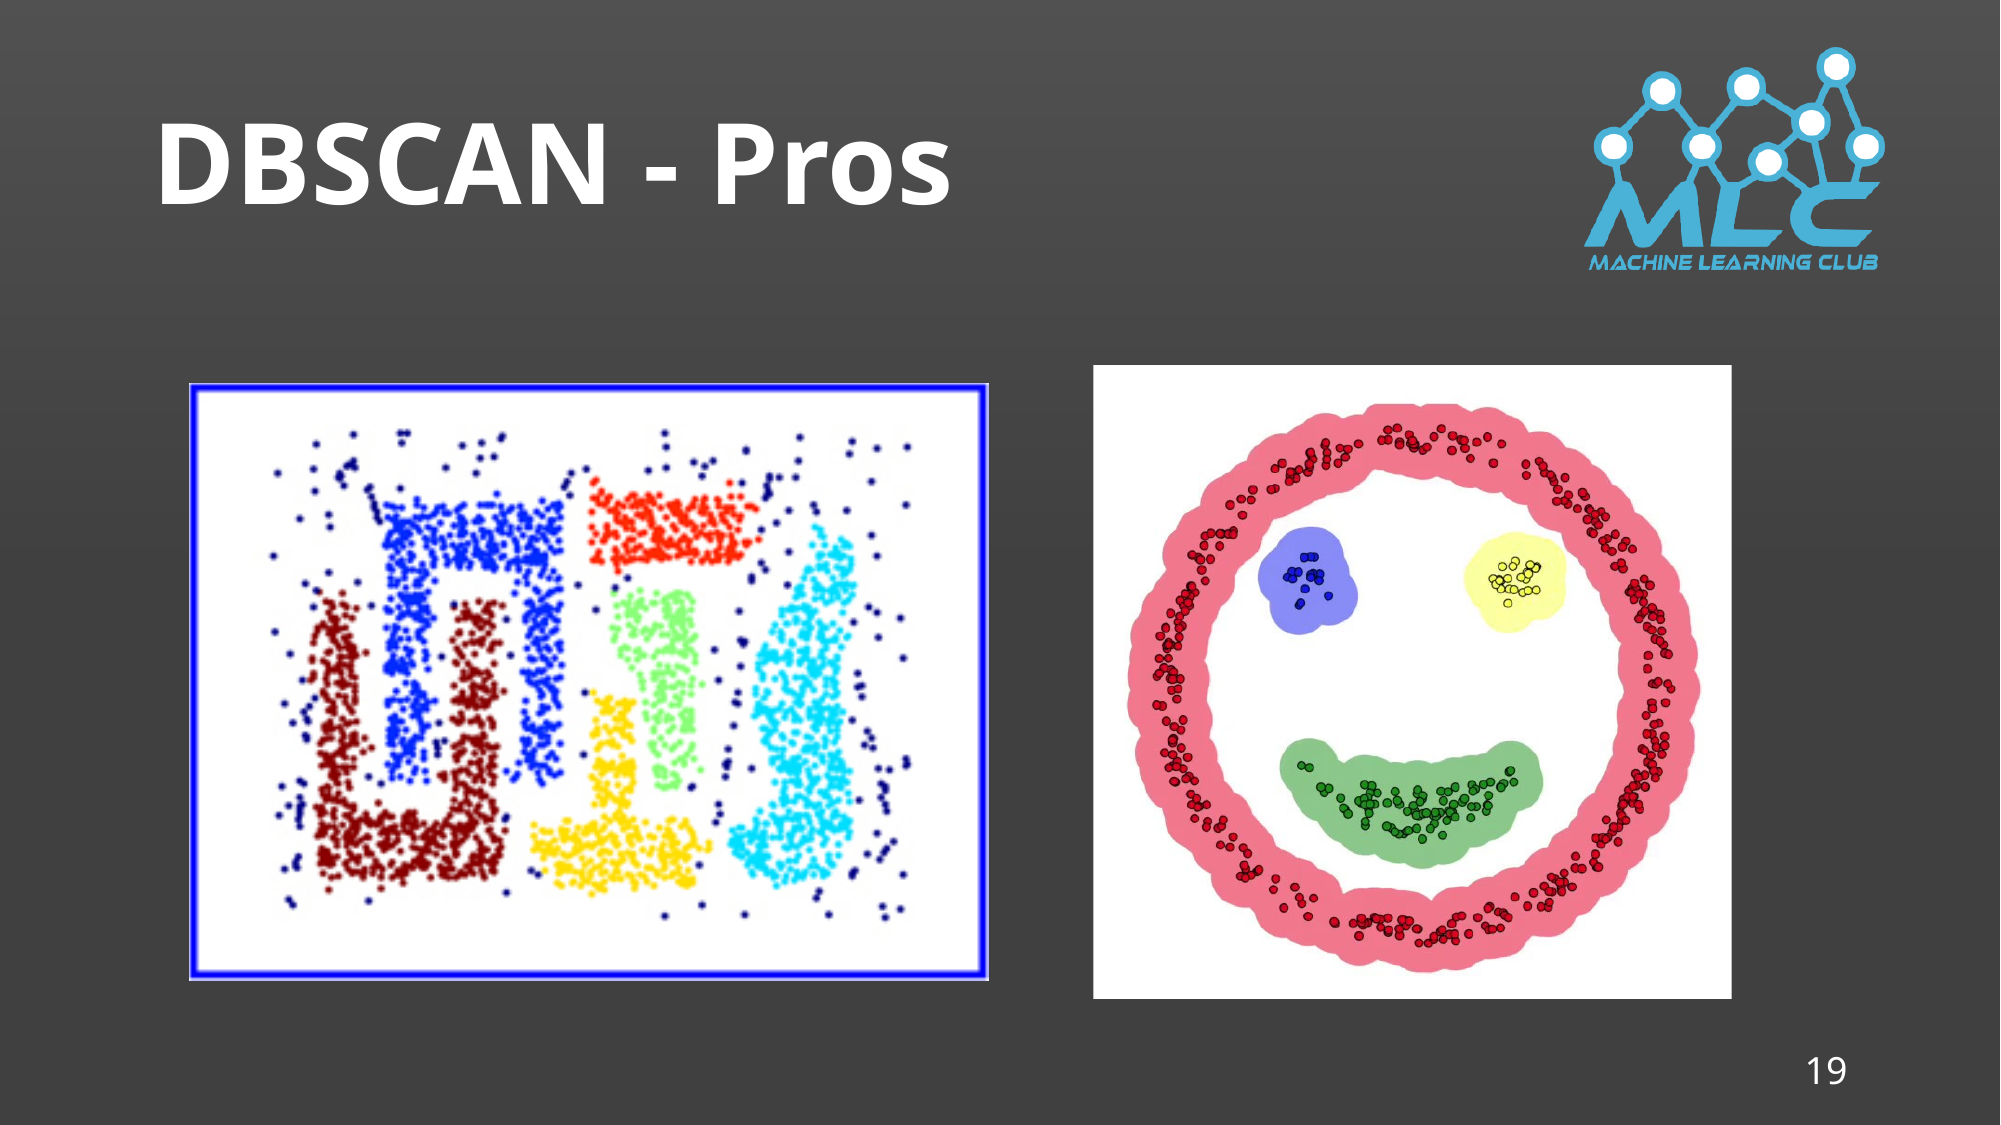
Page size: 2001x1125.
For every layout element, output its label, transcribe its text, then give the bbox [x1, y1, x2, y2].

title DBSCAN - Pros [137, 59, 1571, 278]
slide_number 19 [1412, 1042, 1863, 1103]
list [189, 383, 989, 981]
picture [1584, 47, 1885, 270]
picture [1093, 365, 1732, 999]
